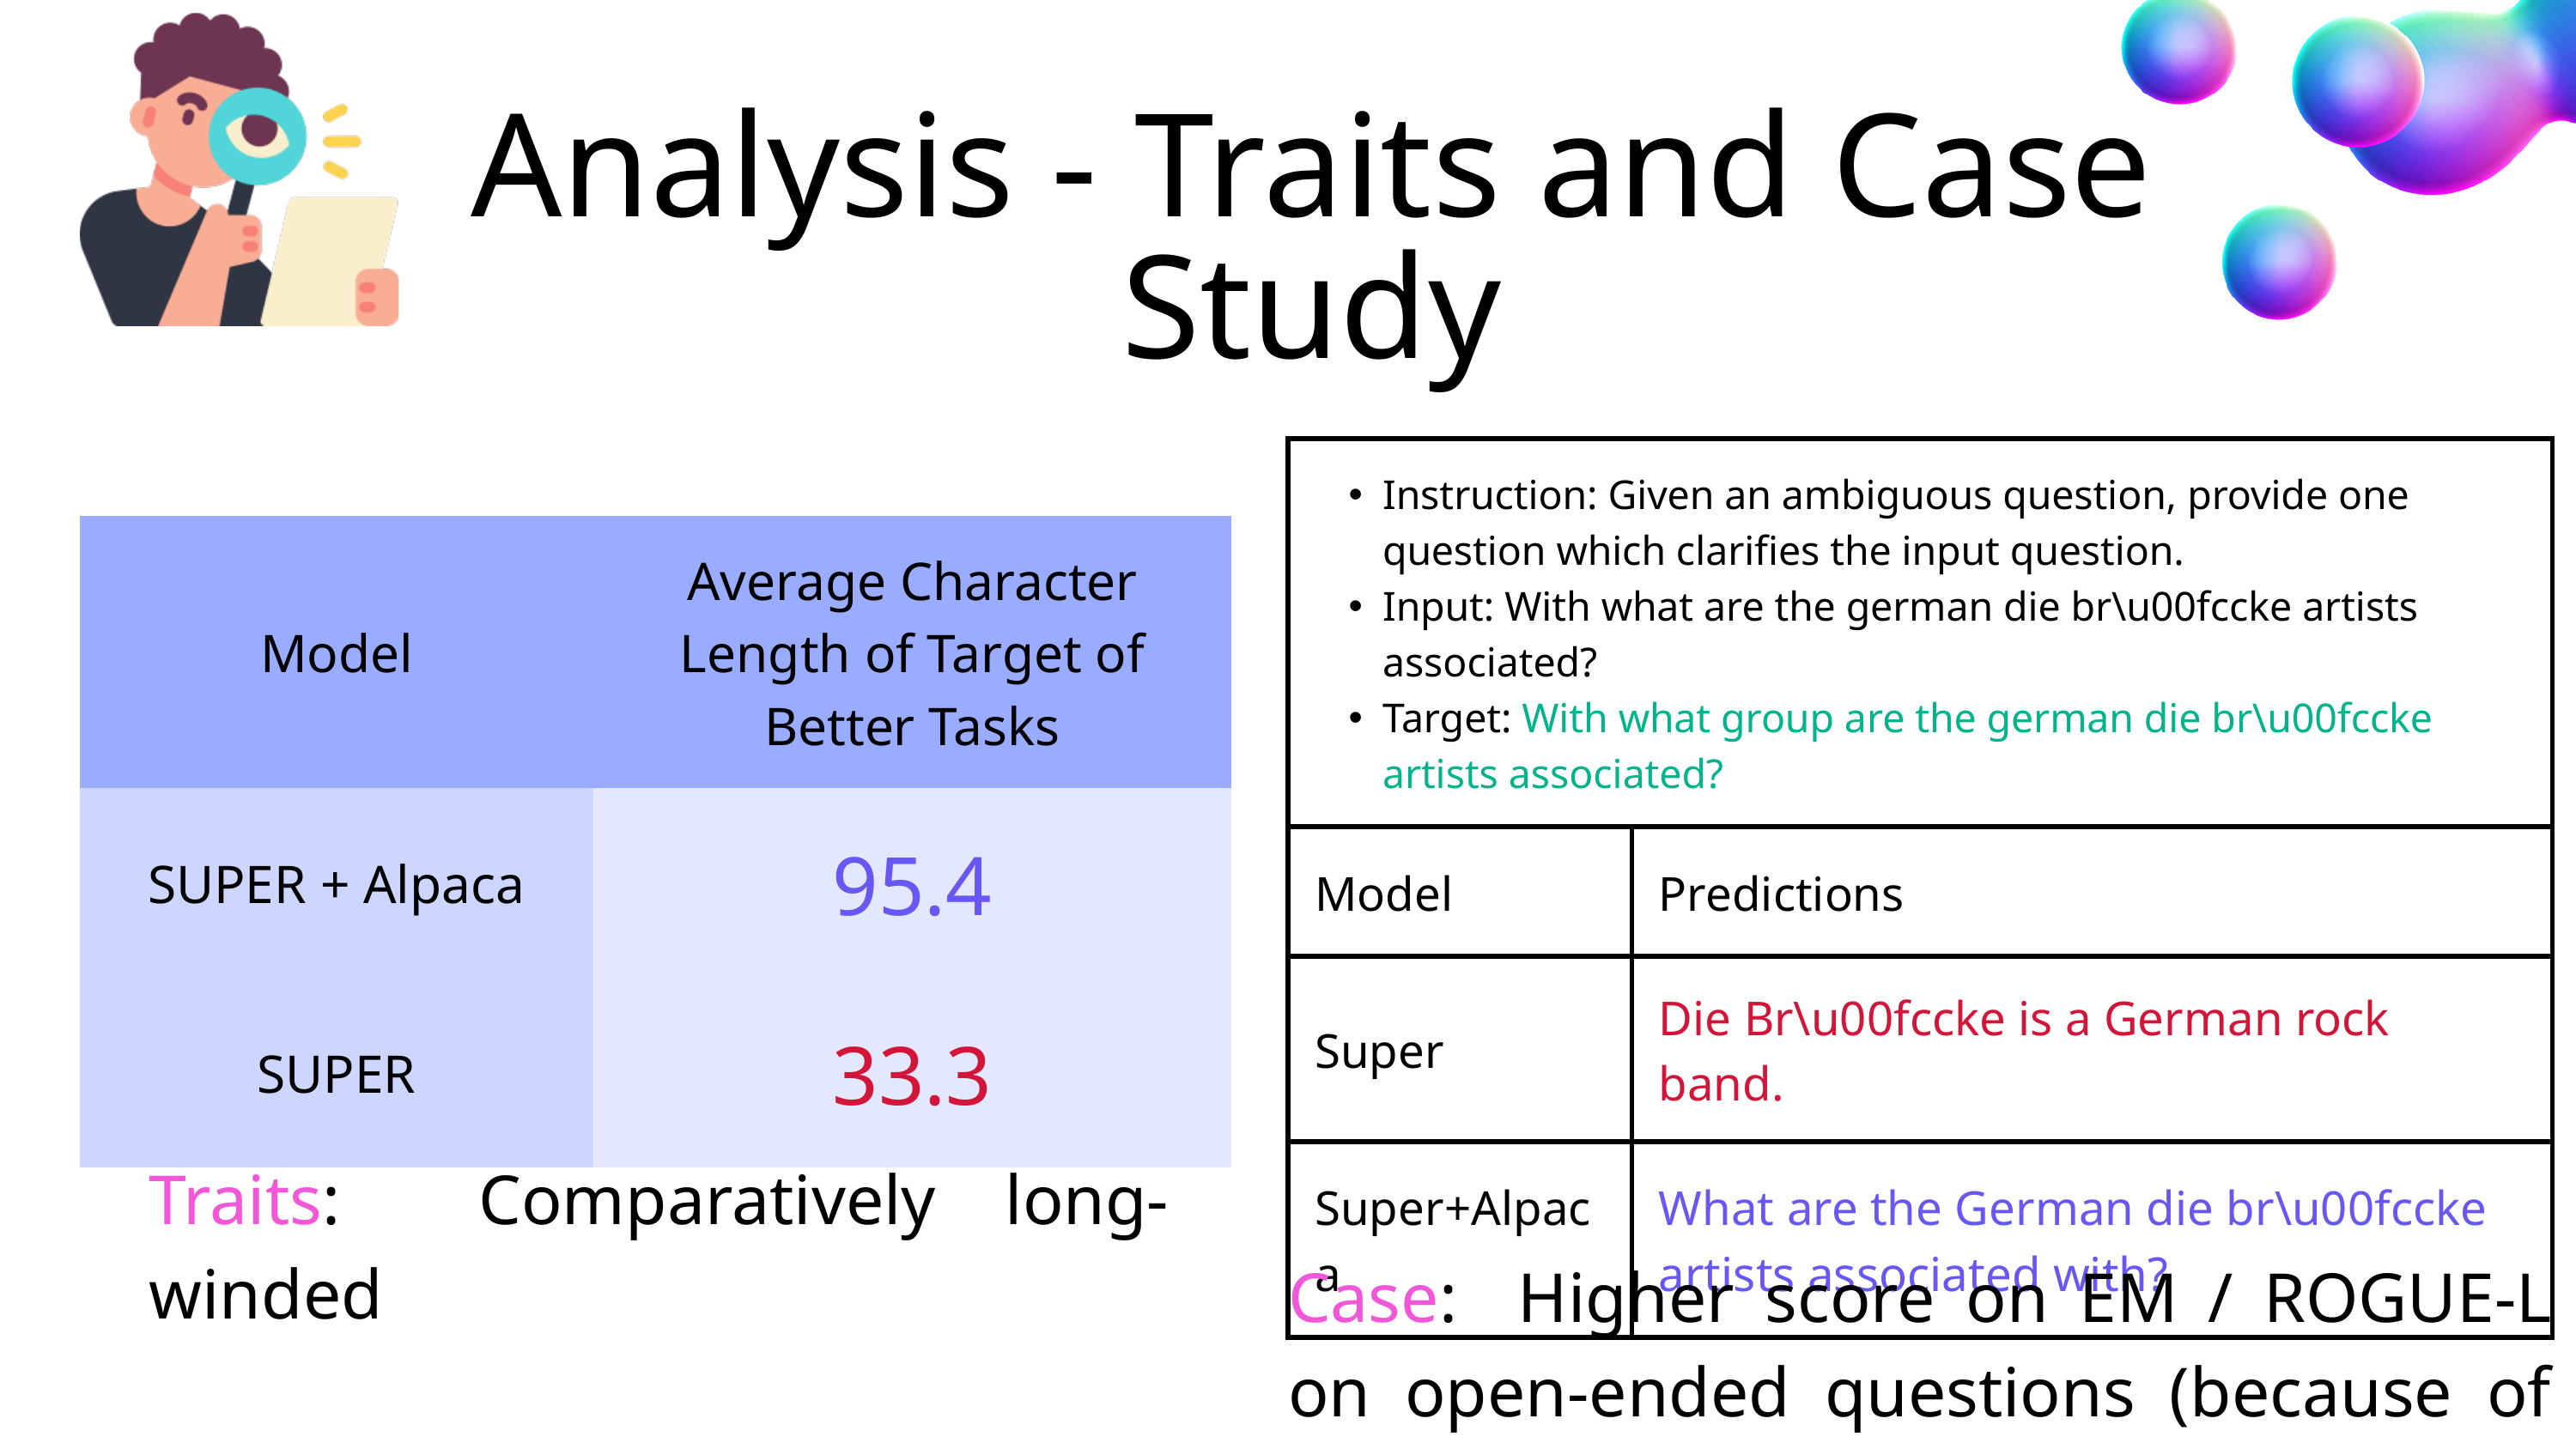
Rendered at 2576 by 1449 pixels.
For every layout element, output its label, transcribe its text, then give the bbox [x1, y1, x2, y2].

table_cell Die Br\u00fccke is a German rock band. [1634, 959, 2550, 1139]
table_cell 33.3 [593, 978, 1231, 1167]
table_cell What are the German die br\u00fccke artists associated with? [1634, 1144, 2550, 1241]
text_box [1942, 0, 2576, 326]
table_cell SUPER [80, 978, 593, 1167]
text_box Traits: Comparatively long-winded [149, 1143, 1170, 1333]
table_cell Predictions [1634, 829, 2550, 954]
table_cell SUPER + Alpaca [80, 788, 593, 978]
table_header Model [80, 516, 593, 788]
table_header Average Character Length of Target of Better Tasks [593, 516, 1231, 788]
table_header Instruction: Given an ambiguous question, provide one question which clarifies the input question. Input: With what are the german die br\u00fccke artists associated? Target: With what group are the german die br\u00fccke artists associated? [1291, 441, 2550, 824]
text_box Case: Higher score on EM / ROGUE-L on open-ended questions (because of long-winded?) [1288, 1241, 2553, 1449]
table_cell Super [1291, 959, 1630, 1139]
table_cell Super+Alpaca [1291, 1144, 1630, 1241]
table_cell Model [1291, 829, 1630, 954]
text_box [80, 12, 399, 326]
text_box Analysis - Traits and Case Study [324, 103, 2300, 387]
table_cell 95.4 [593, 788, 1231, 978]
